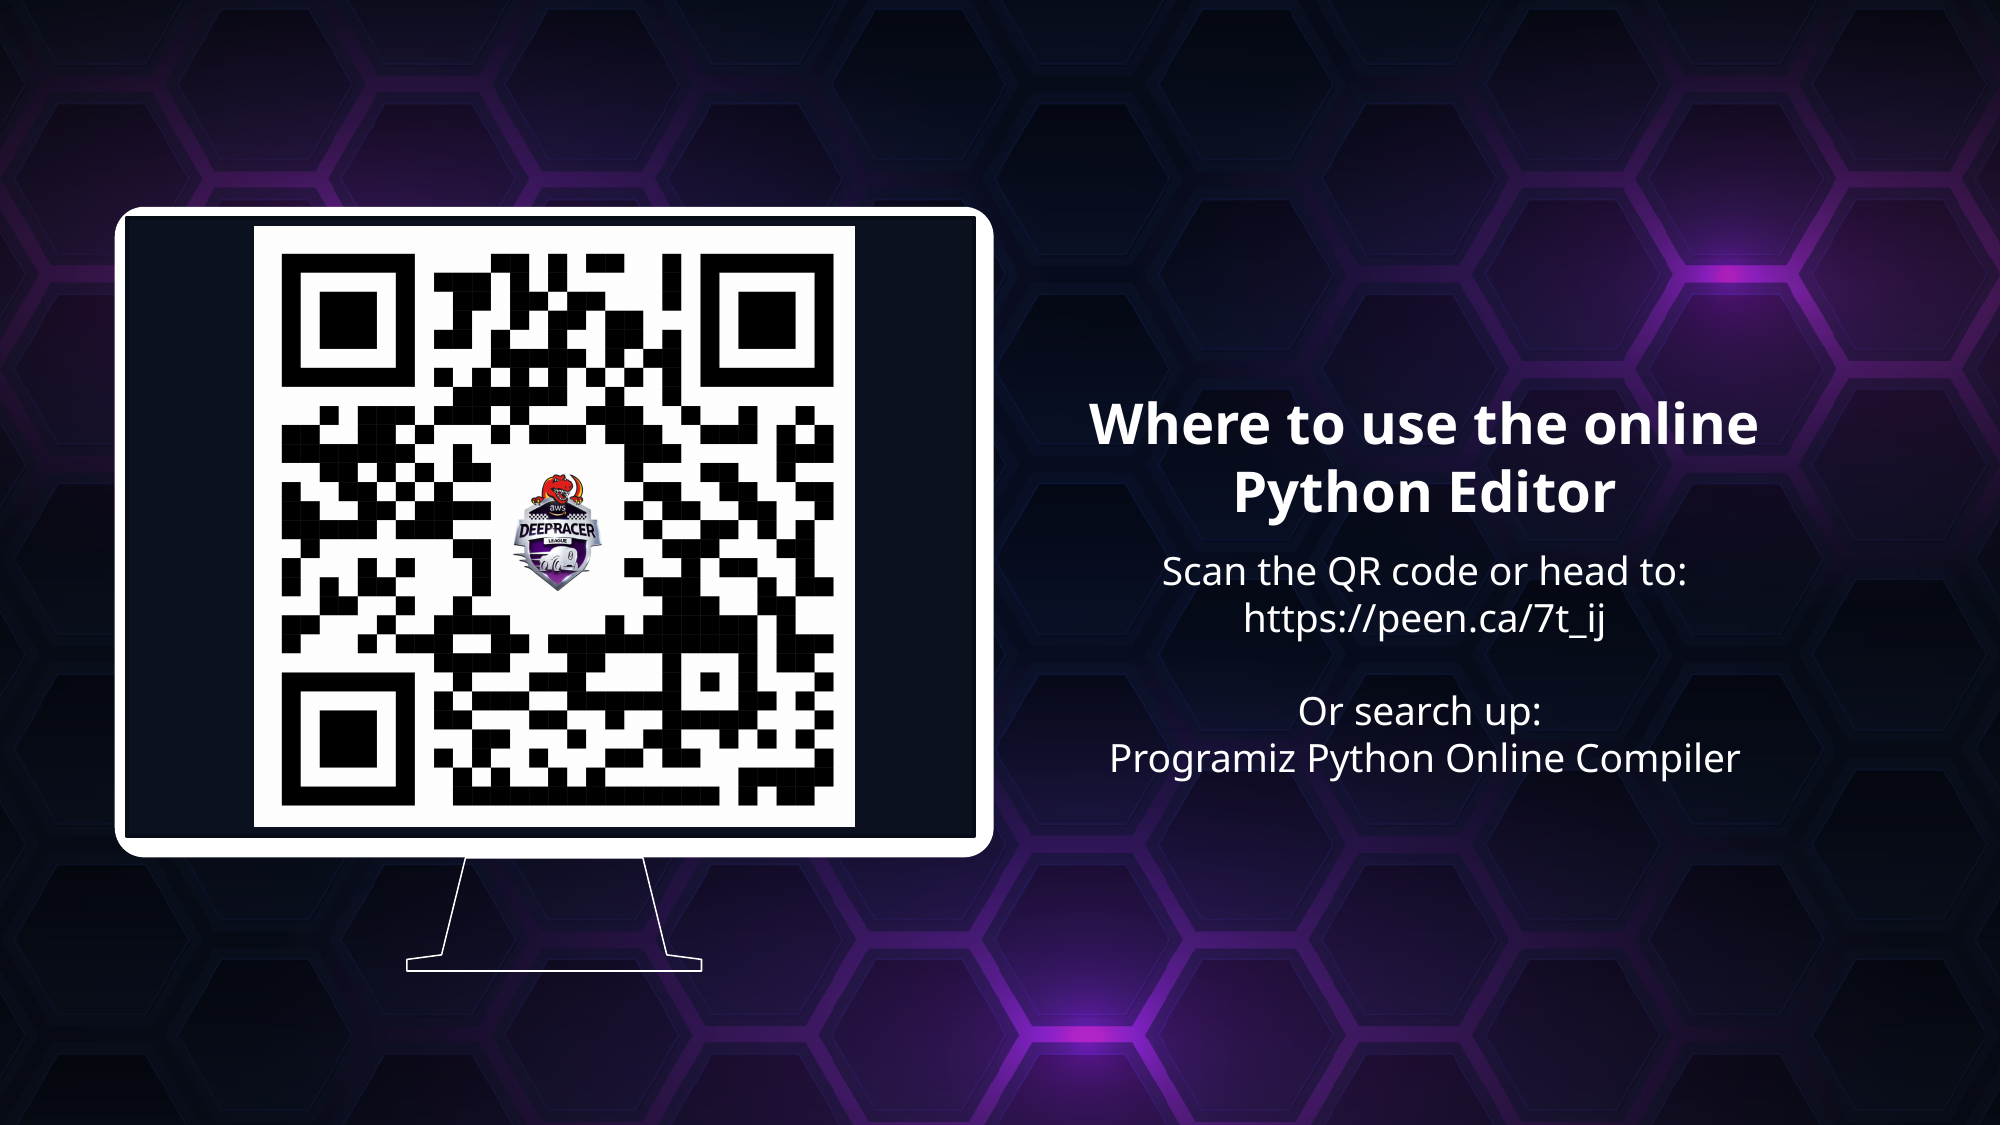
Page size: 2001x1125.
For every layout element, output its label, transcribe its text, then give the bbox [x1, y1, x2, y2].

subtitle Scan the QR code or head to: https://peen.ca/7t_ij Or search up: Programiz Python Online Compiler [1033, 526, 1816, 837]
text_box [114, 206, 994, 972]
title Where to use the online Python Editor [1033, 418, 1816, 526]
picture [0, 0, 2000, 1125]
